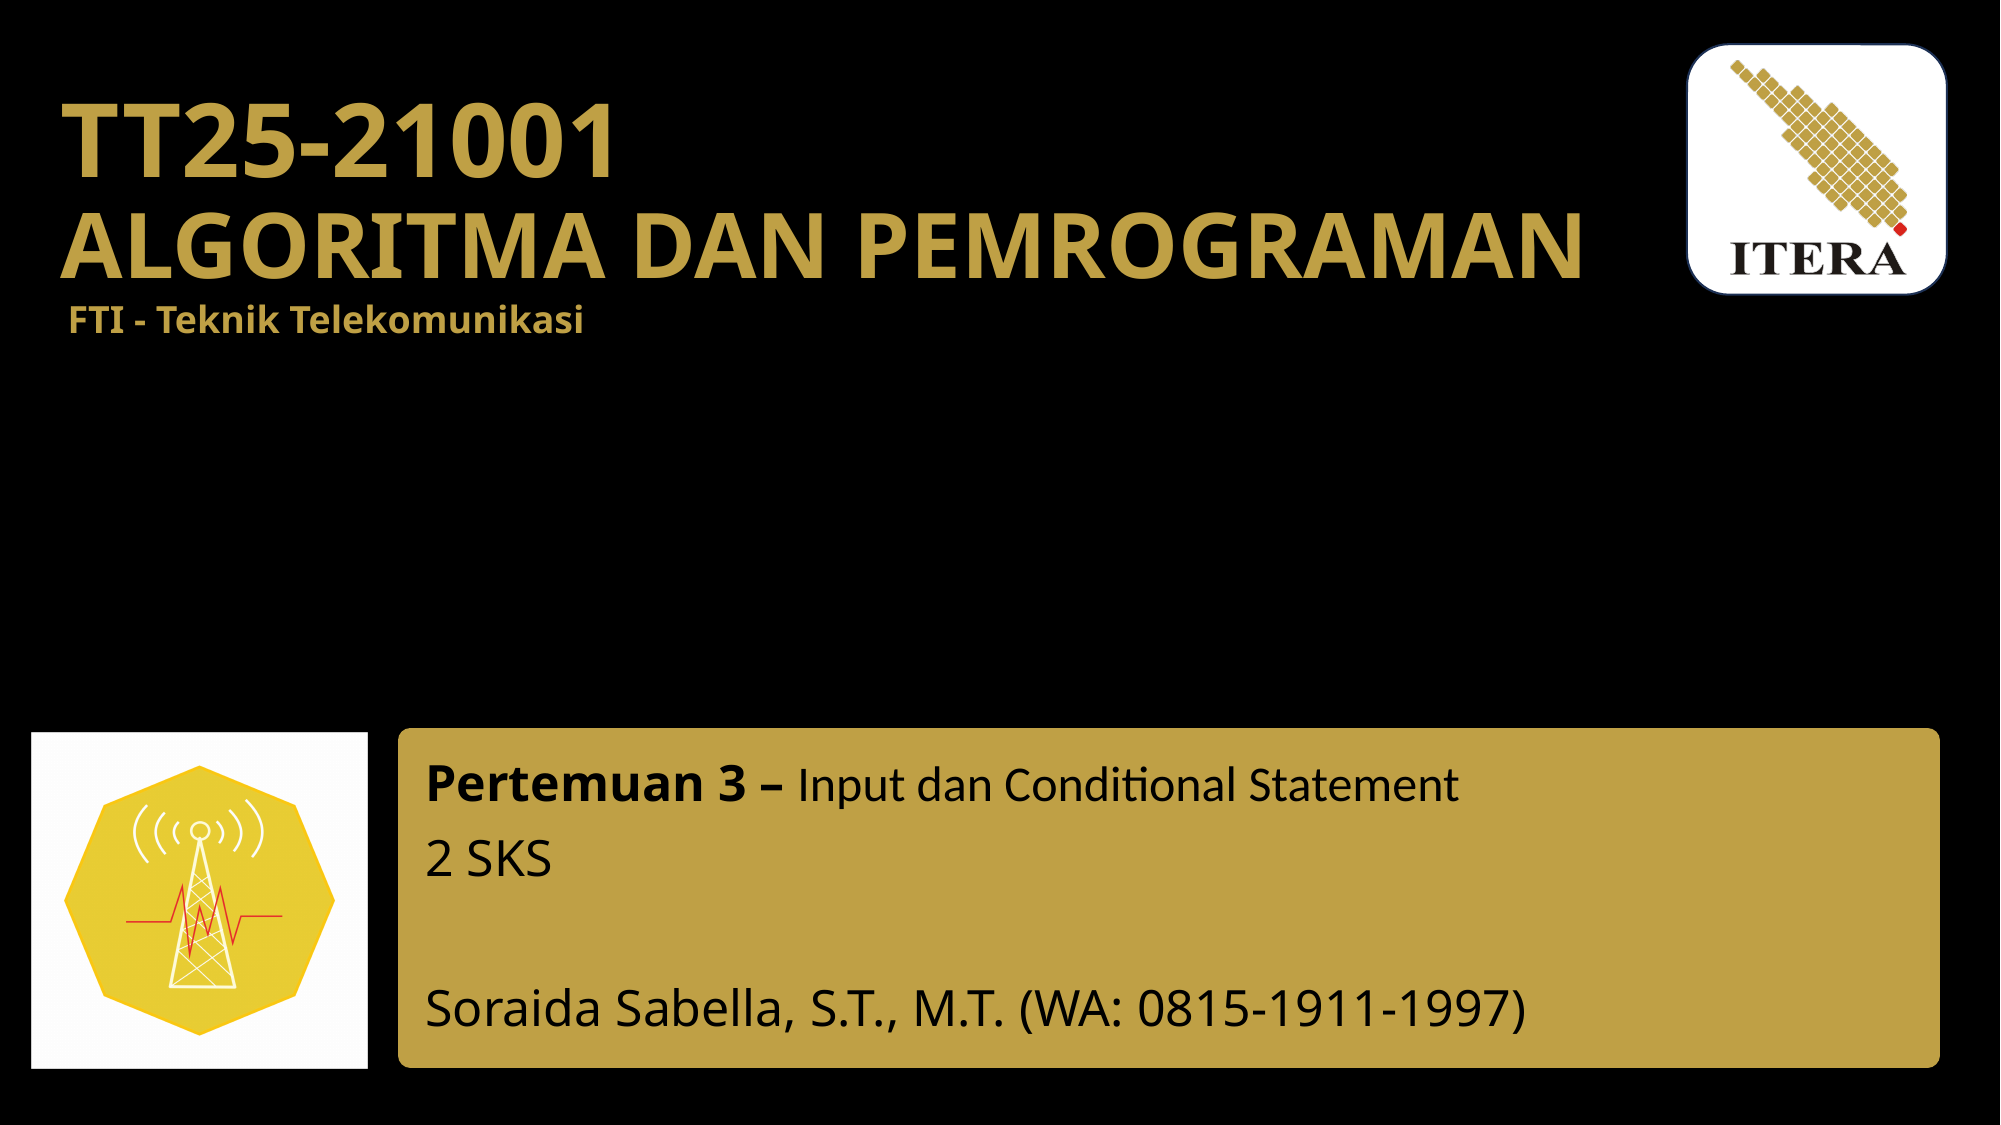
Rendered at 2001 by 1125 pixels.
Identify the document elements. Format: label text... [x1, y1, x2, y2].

text_box FTI - Teknik Telekomunikasi [52, 288, 1039, 349]
title TT25-21001 ALGORITMA DAN PEMROGRAMAN [45, 33, 1645, 306]
picture [30, 732, 368, 1069]
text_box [1686, 44, 1947, 295]
subtitle Pertemuan 3 – Input dan Conditional Statement 2 SKS Soraida Sabella, S.T., M.T. (WA: 0815-1911-1997) [410, 740, 1928, 1056]
